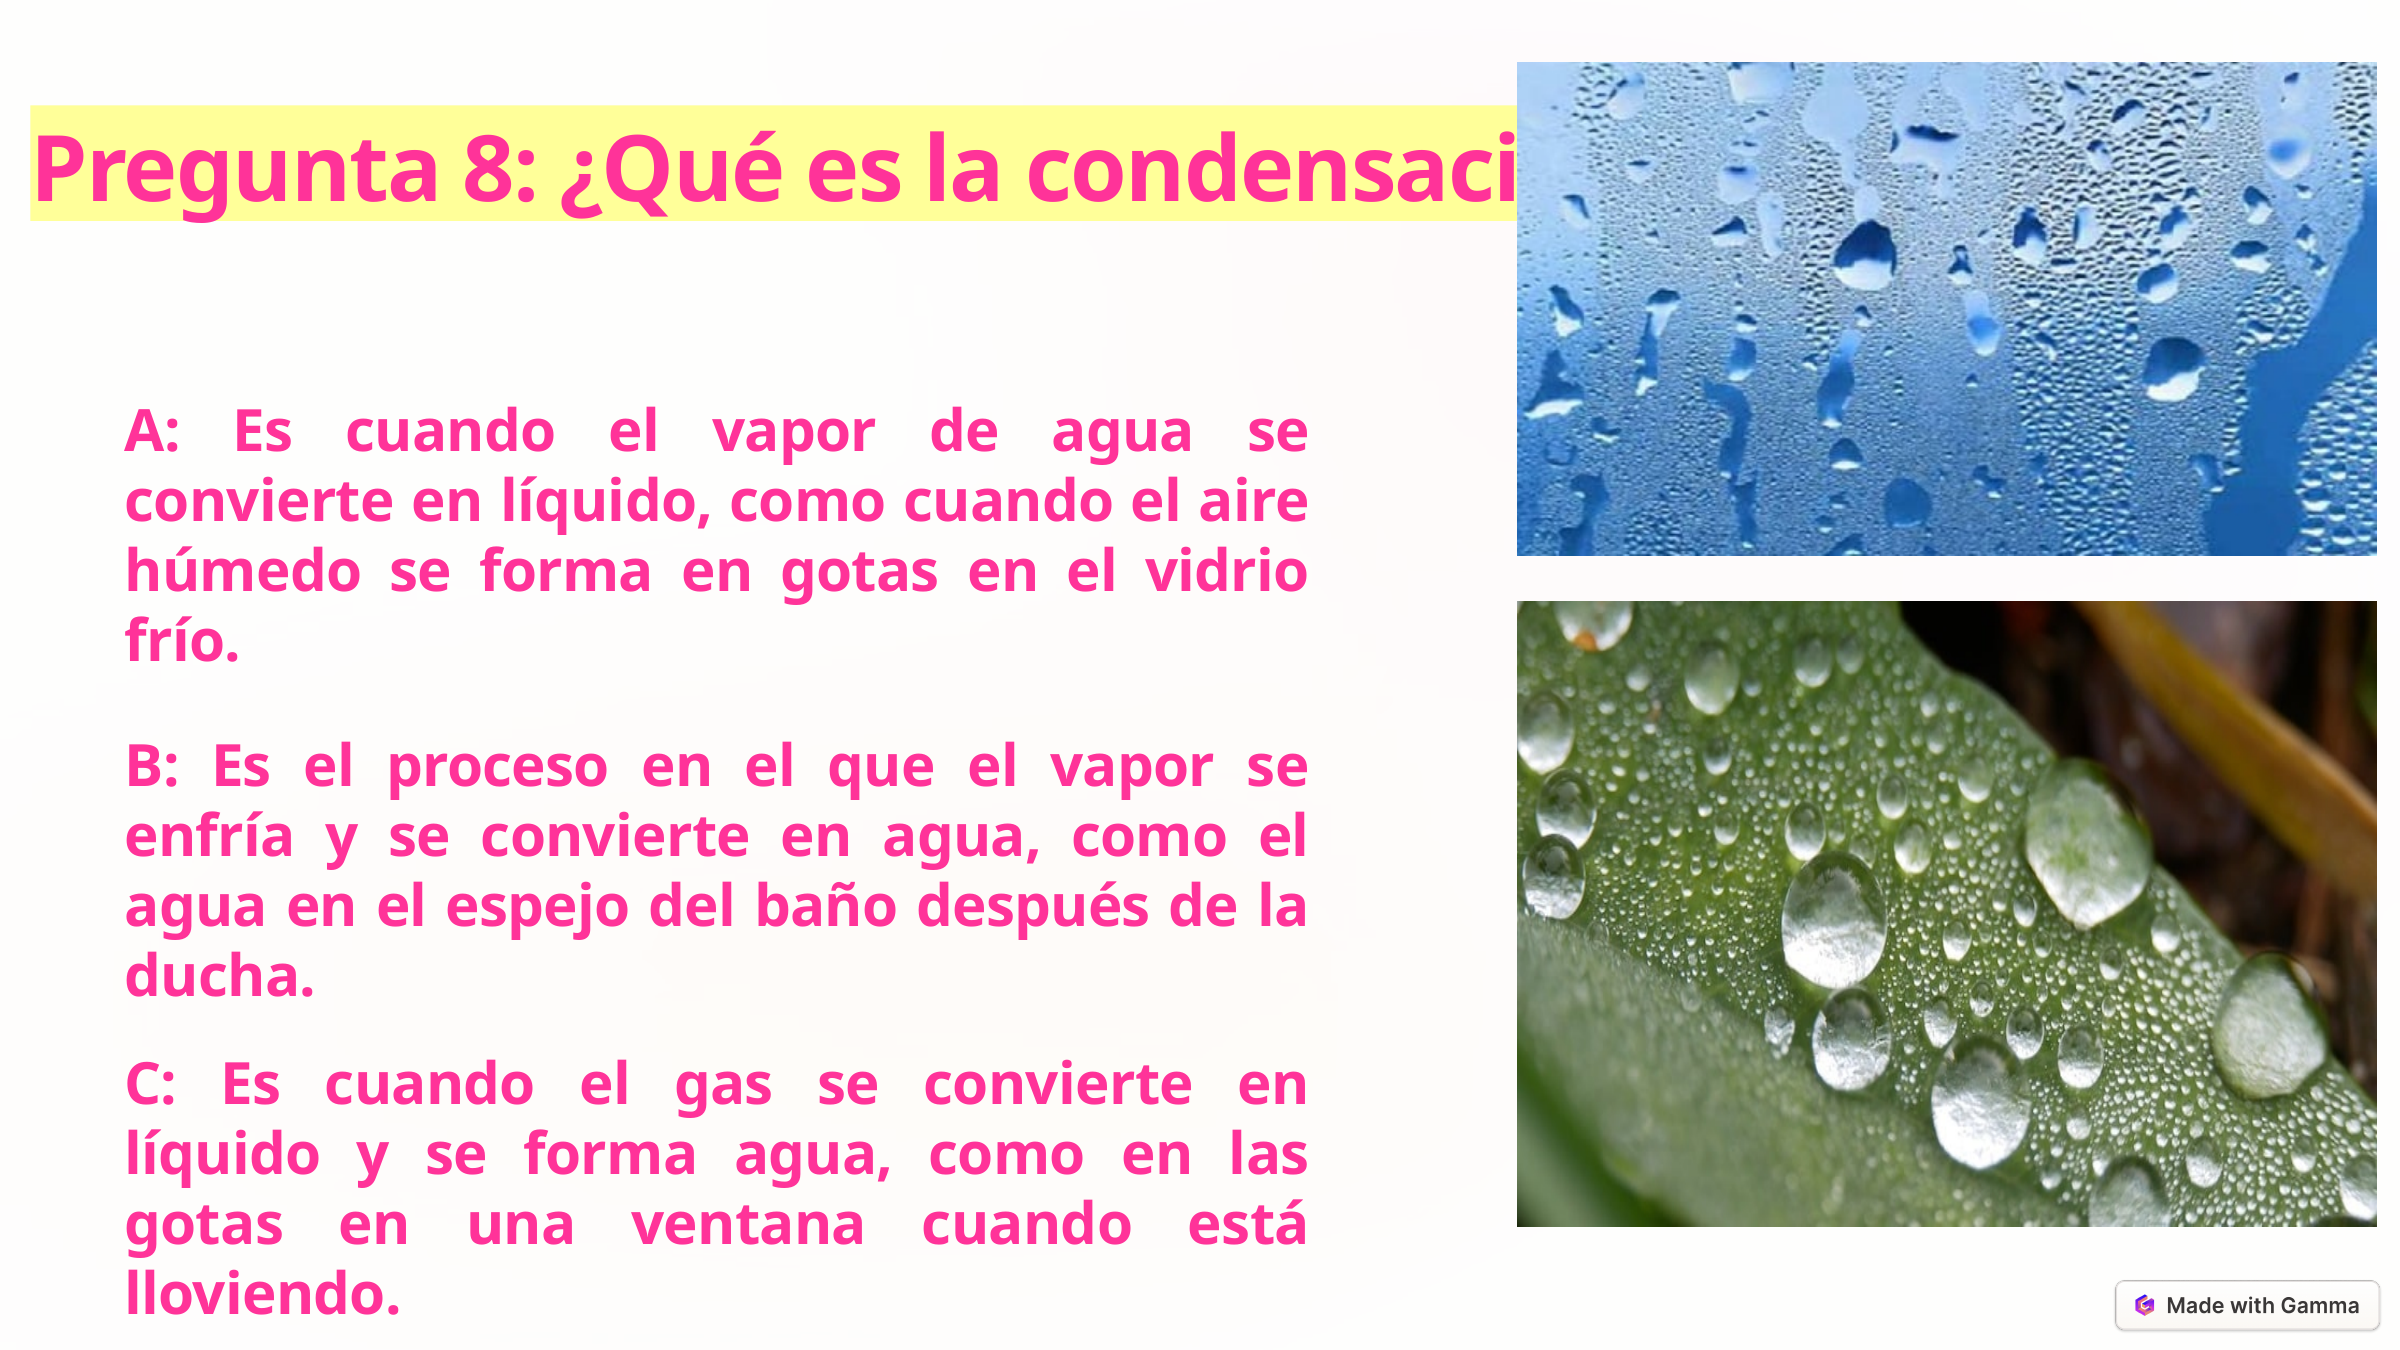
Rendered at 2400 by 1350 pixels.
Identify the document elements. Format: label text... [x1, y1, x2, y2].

picture [1517, 62, 2377, 556]
text_box A: Es cuando el vapor de agua se convierte en líquido, como cuando el aire húmedo se forma en gotas en el vidrio frío. [109, 385, 1324, 681]
picture [1517, 601, 2377, 1227]
picture [2106, 1271, 2389, 1339]
text_box B: Es el proceso en el que el vapor se enfría y se convierte en agua, como el agua en el espejo del baño después de la ducha. [109, 721, 1324, 1016]
text_box C: Es cuando el gas se convierte en líquido y se forma agua, como en las gotas en una ventana cuando está lloviendo. [109, 1038, 1324, 1334]
text_box Pregunta 8: ¿Qué es la condensación? [30, 105, 1517, 221]
